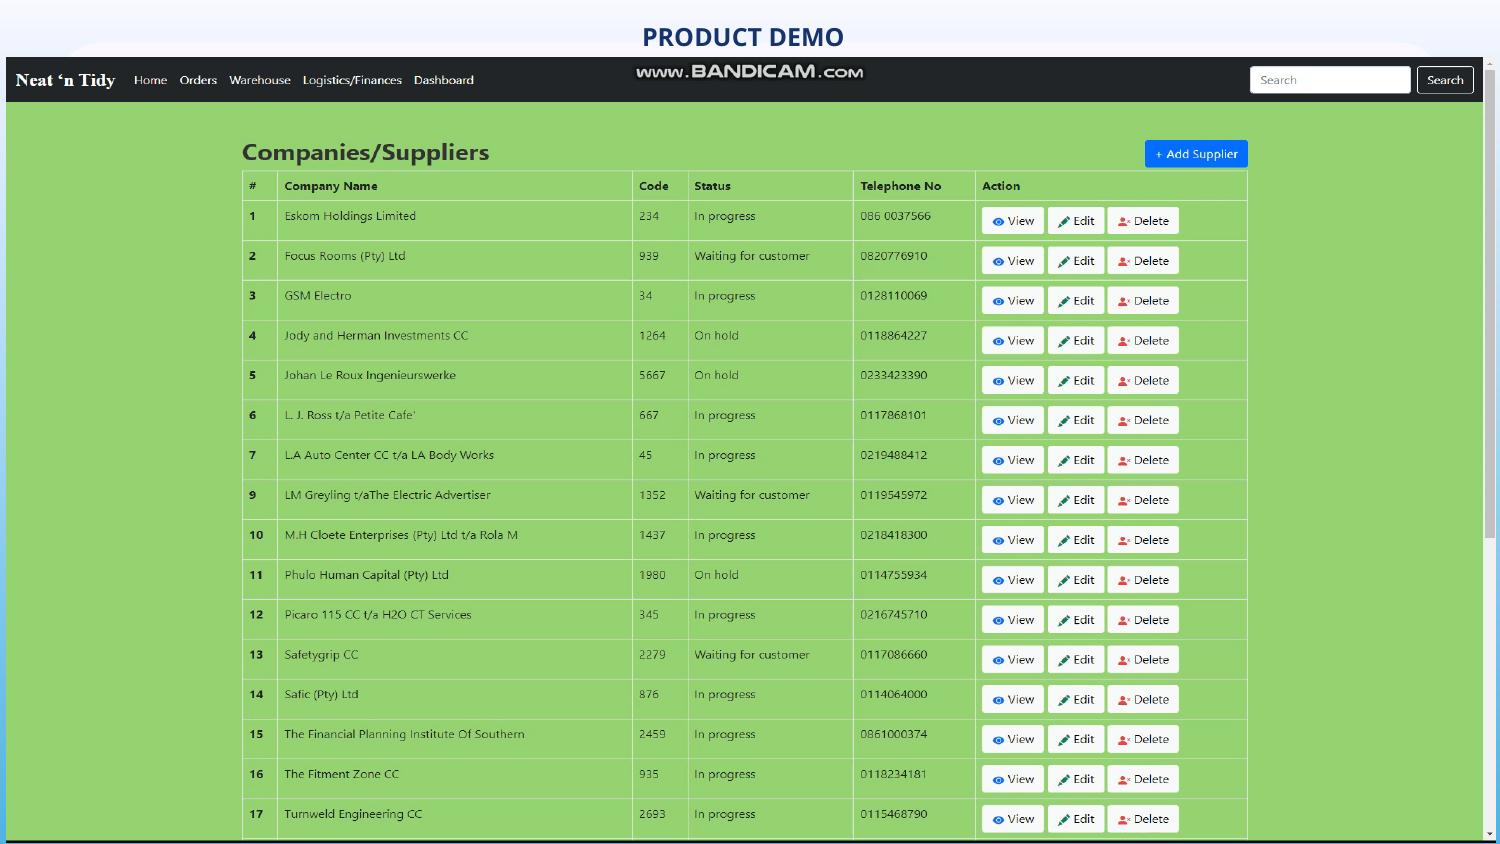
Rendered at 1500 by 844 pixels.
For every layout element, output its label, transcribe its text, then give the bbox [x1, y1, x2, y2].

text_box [5, 56, 1497, 844]
title PRODUCT DEMO [295, 15, 1192, 55]
